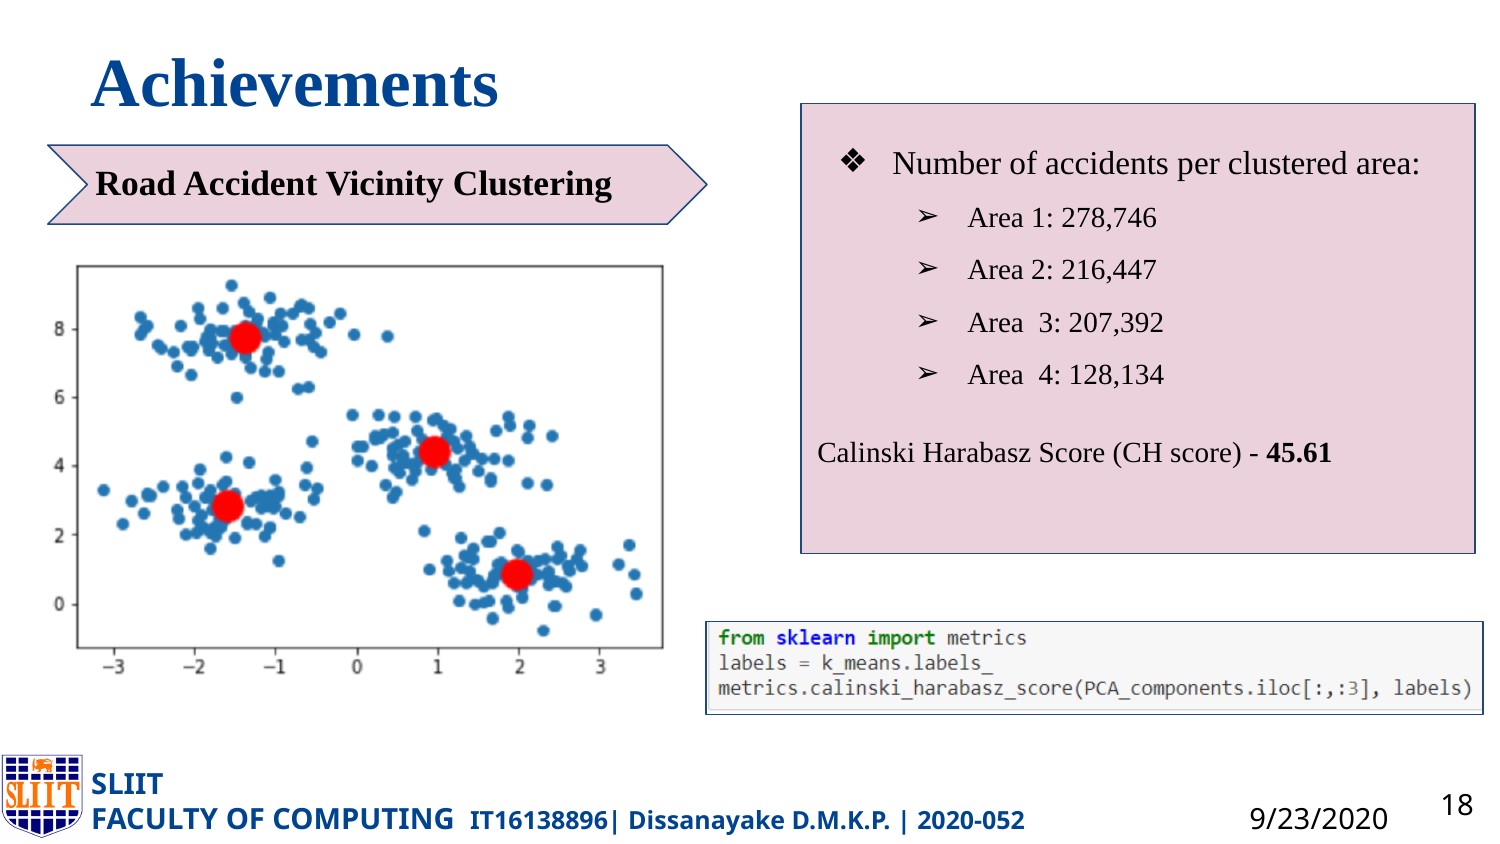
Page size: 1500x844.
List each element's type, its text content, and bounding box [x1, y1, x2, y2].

picture [706, 621, 1483, 714]
text_box [47, 145, 80, 178]
text_box Road Accident Vicinity Clustering [80, 145, 683, 225]
text_box 9/23/2020 [1368, 785, 1438, 837]
text_box [47, 191, 80, 225]
title Achievements [88, 23, 541, 145]
picture [0, 754, 83, 838]
text_box [683, 160, 708, 209]
text_box SLIIT FACULTY OF COMPUTING IT16138896| Dissanayake D.M.K.P. | 2020-052 [1, 750, 1368, 844]
picture [24, 248, 673, 695]
text_box 18 [1425, 771, 1500, 821]
text_box Number of accidents per clustered area: Area 1: 278,746 Area 2: 216,447 Area 3: 207,392 Area 4: 128,134 Calinski Harabasz Score (CH score) - 45.61 [802, 90, 1477, 554]
